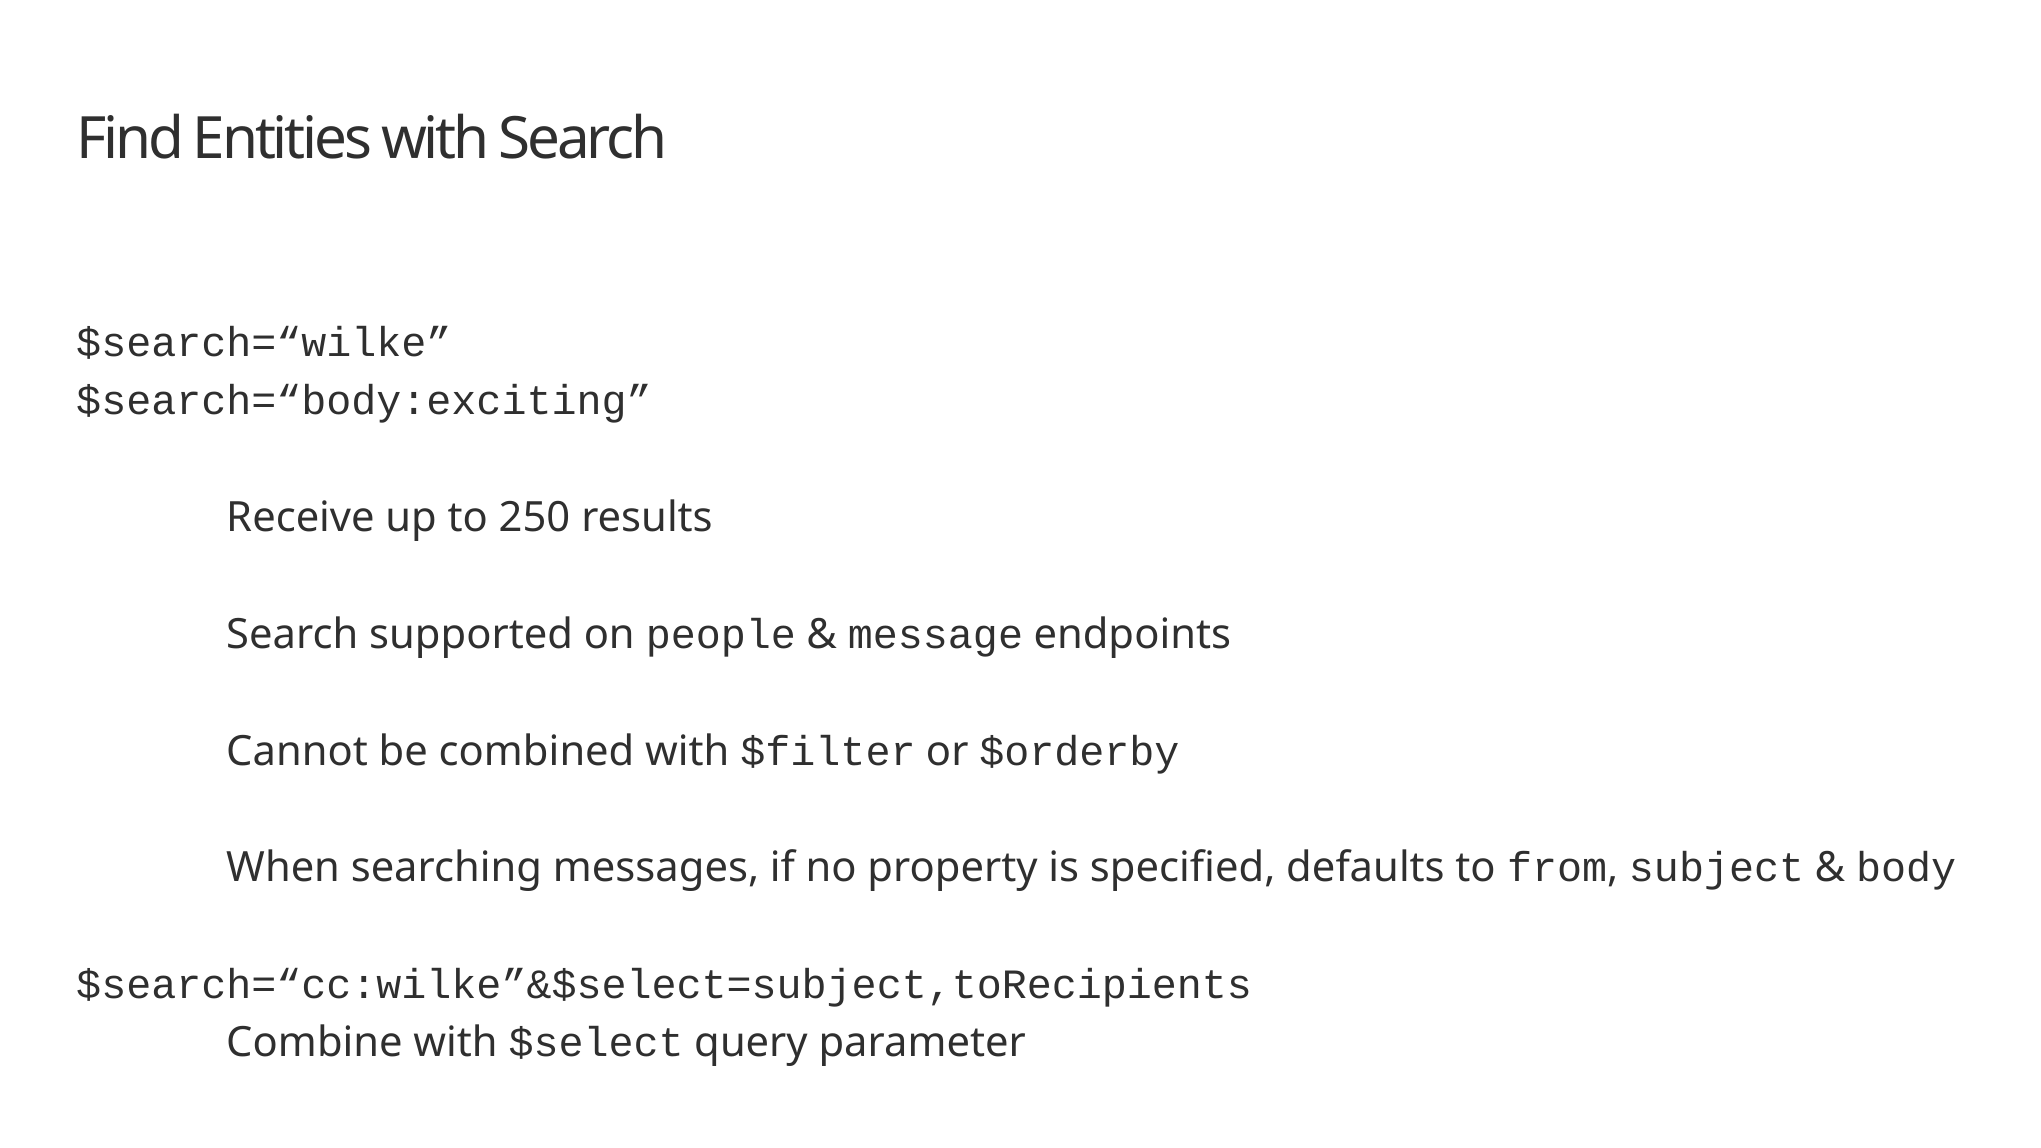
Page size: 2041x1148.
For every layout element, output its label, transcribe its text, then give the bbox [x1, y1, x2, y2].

list $search=“wilke” $search=“body:exciting” Receive up to 250 results Search supported on people & message endpoints Cannot be combined with $filter or $orderby When searching messages, if no property is specified, defaults to from, subject & body $search=“cc:wilke”&$select=subject,toRecipients Combine with $select query parameter [76, 314, 1969, 1093]
title Find Entities with Search [76, 103, 1969, 172]
